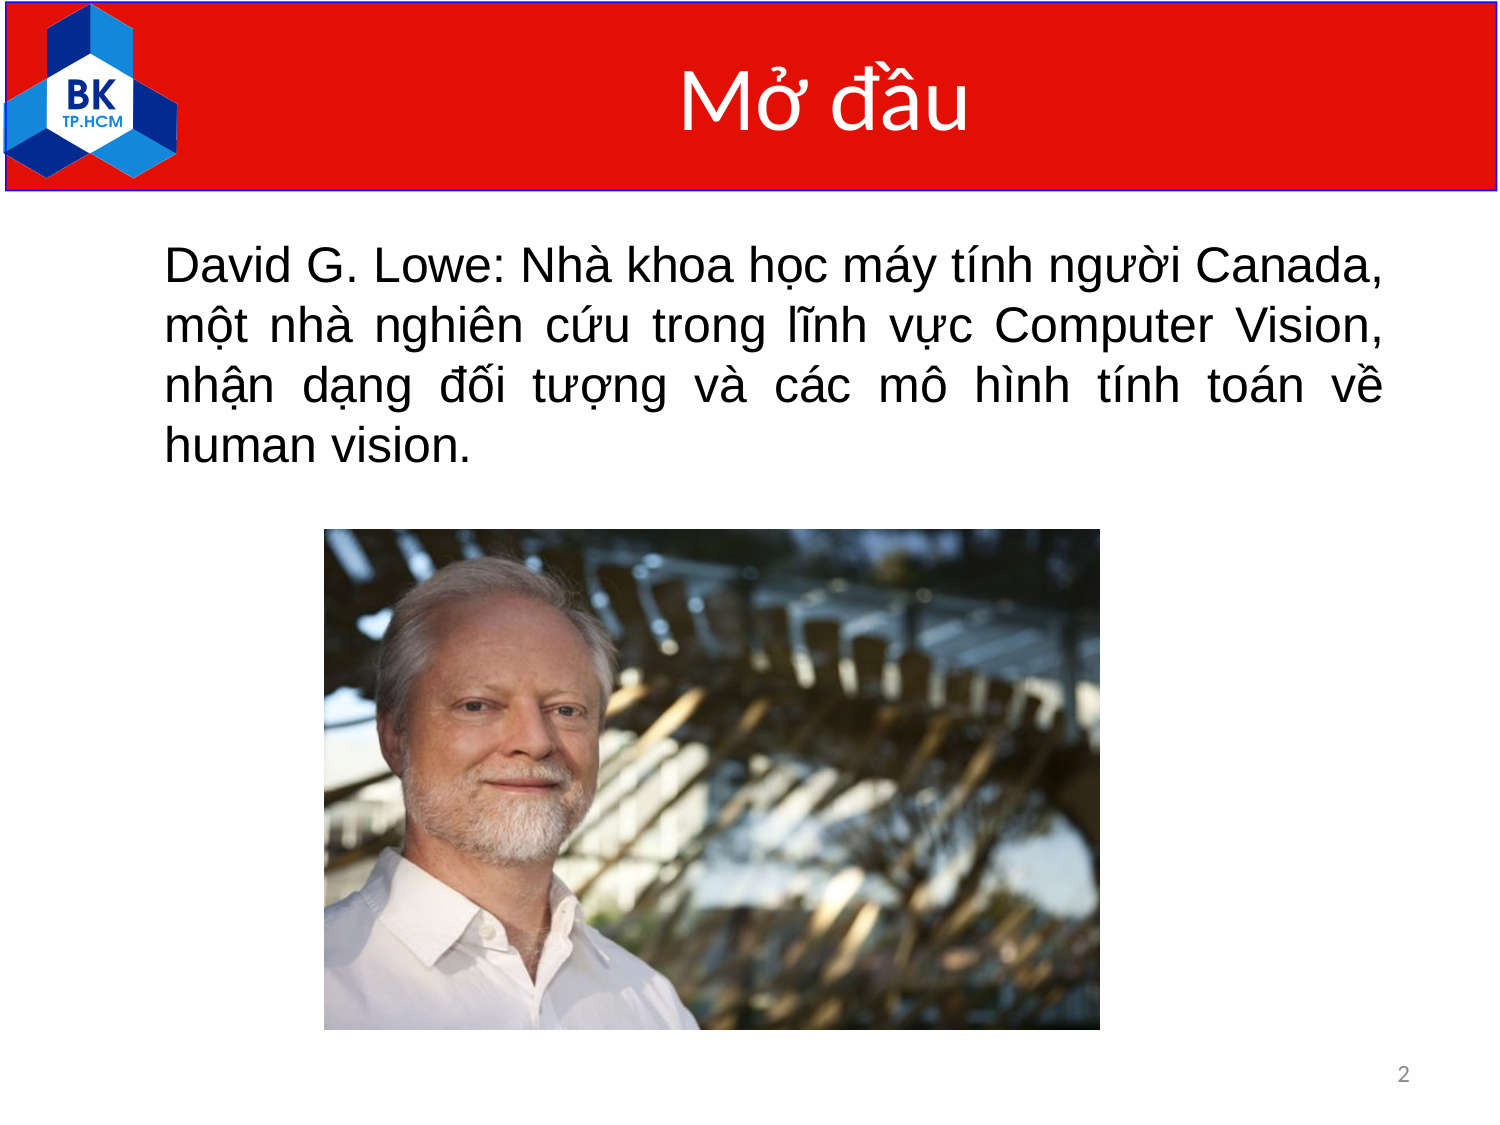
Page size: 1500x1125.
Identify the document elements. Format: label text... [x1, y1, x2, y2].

slide_number 2 [1074, 1042, 1425, 1103]
title Mở đầu [174, 0, 1475, 188]
picture [0, 0, 1500, 1125]
text_box David G. Lowe: Nhà khoa học máy tính người Canada, một nhà nghiên cứu trong lĩnh vực Computer Vision, nhận dạng đối tượng và các mô hình tính toán về human vision. [150, 224, 1400, 480]
